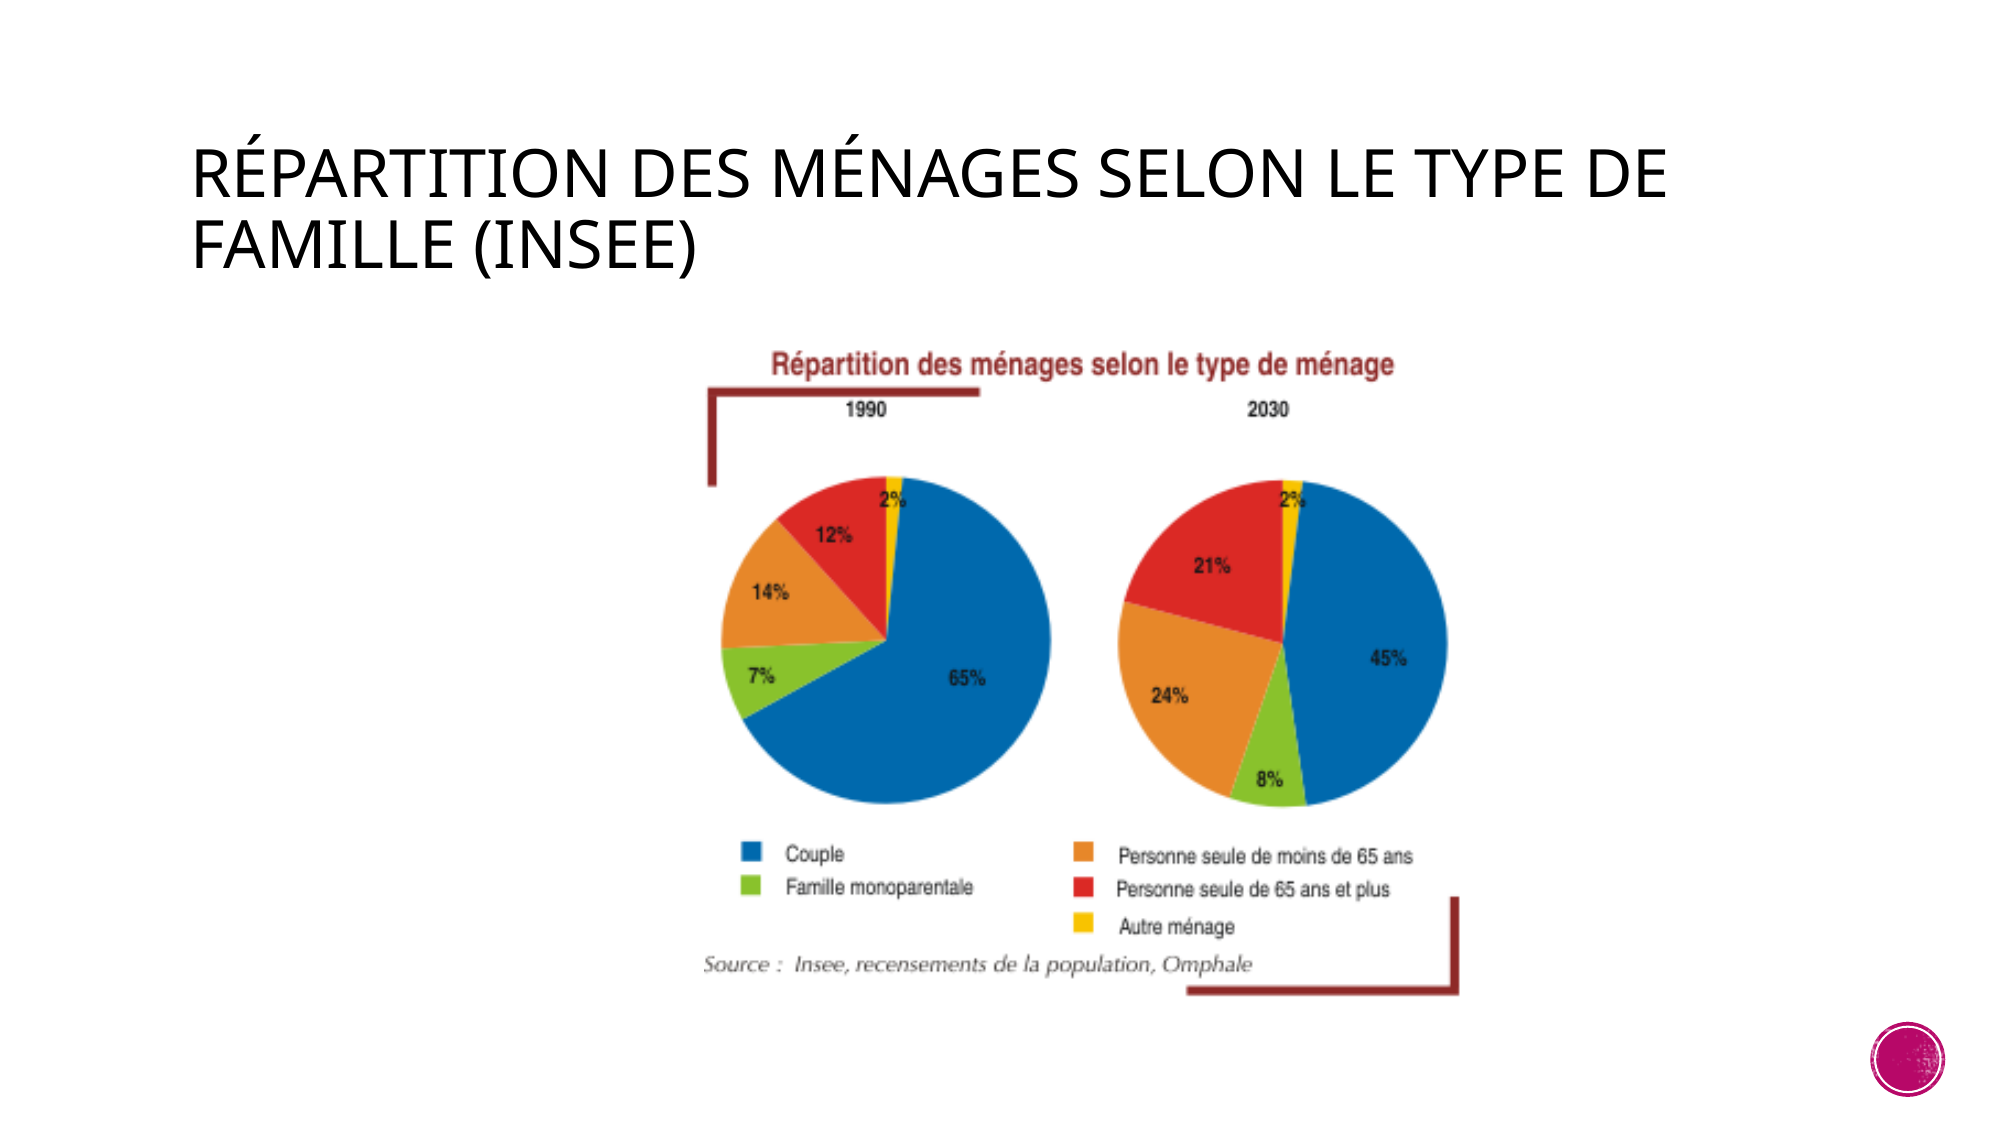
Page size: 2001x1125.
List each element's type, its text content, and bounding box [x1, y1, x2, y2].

picture [704, 338, 1473, 1003]
title Répartition des ménages selon le type de famille (INSEE) [175, 79, 1826, 344]
